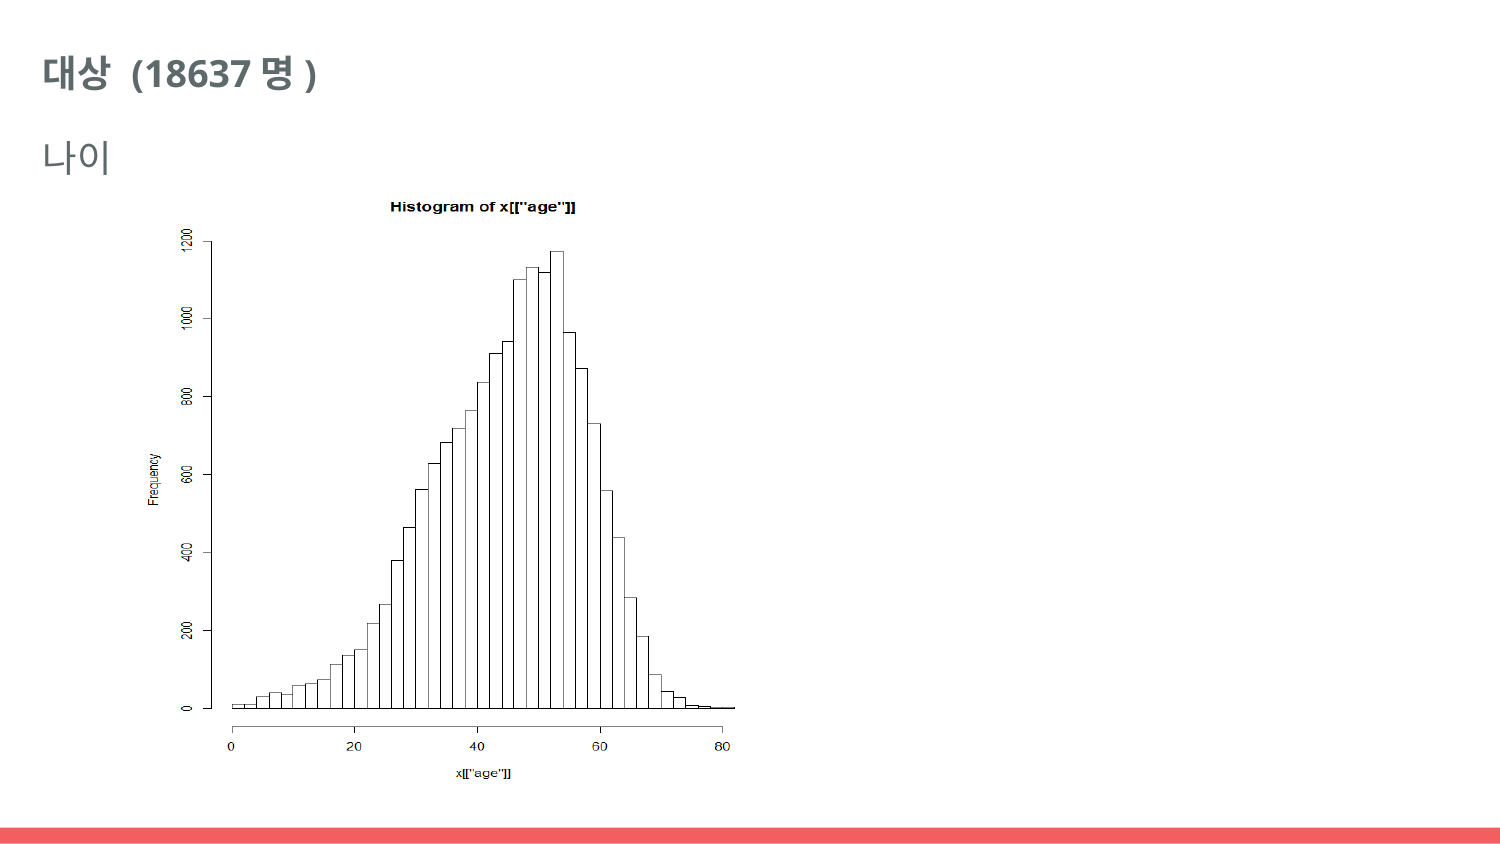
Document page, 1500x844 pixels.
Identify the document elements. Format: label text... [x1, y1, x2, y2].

text_box 대상 (18637명) 나이 [27, 27, 1426, 793]
picture [142, 179, 1159, 793]
